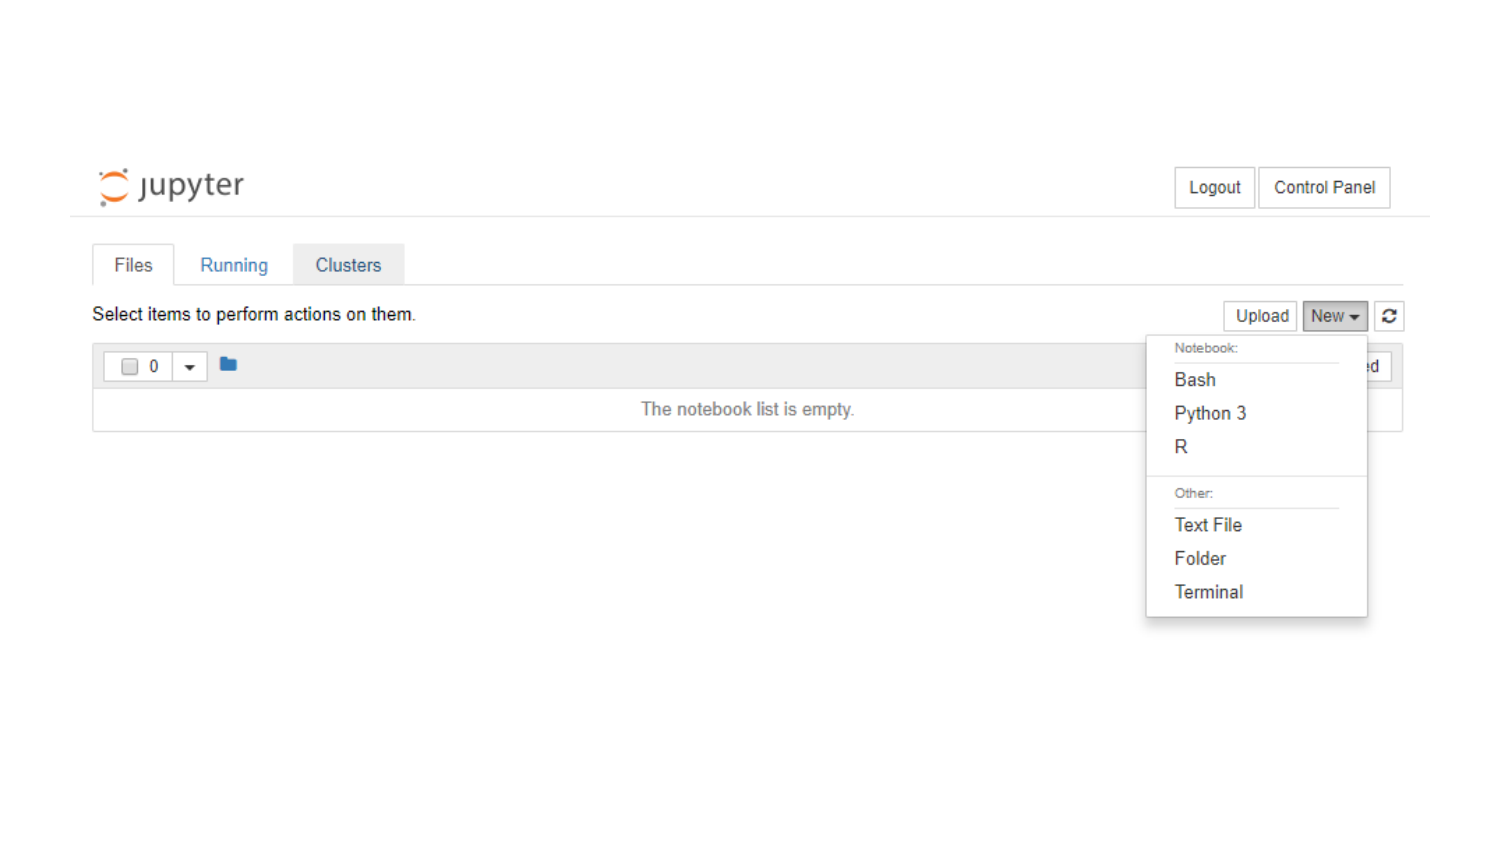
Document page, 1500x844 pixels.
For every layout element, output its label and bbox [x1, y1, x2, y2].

picture [70, 160, 1430, 695]
